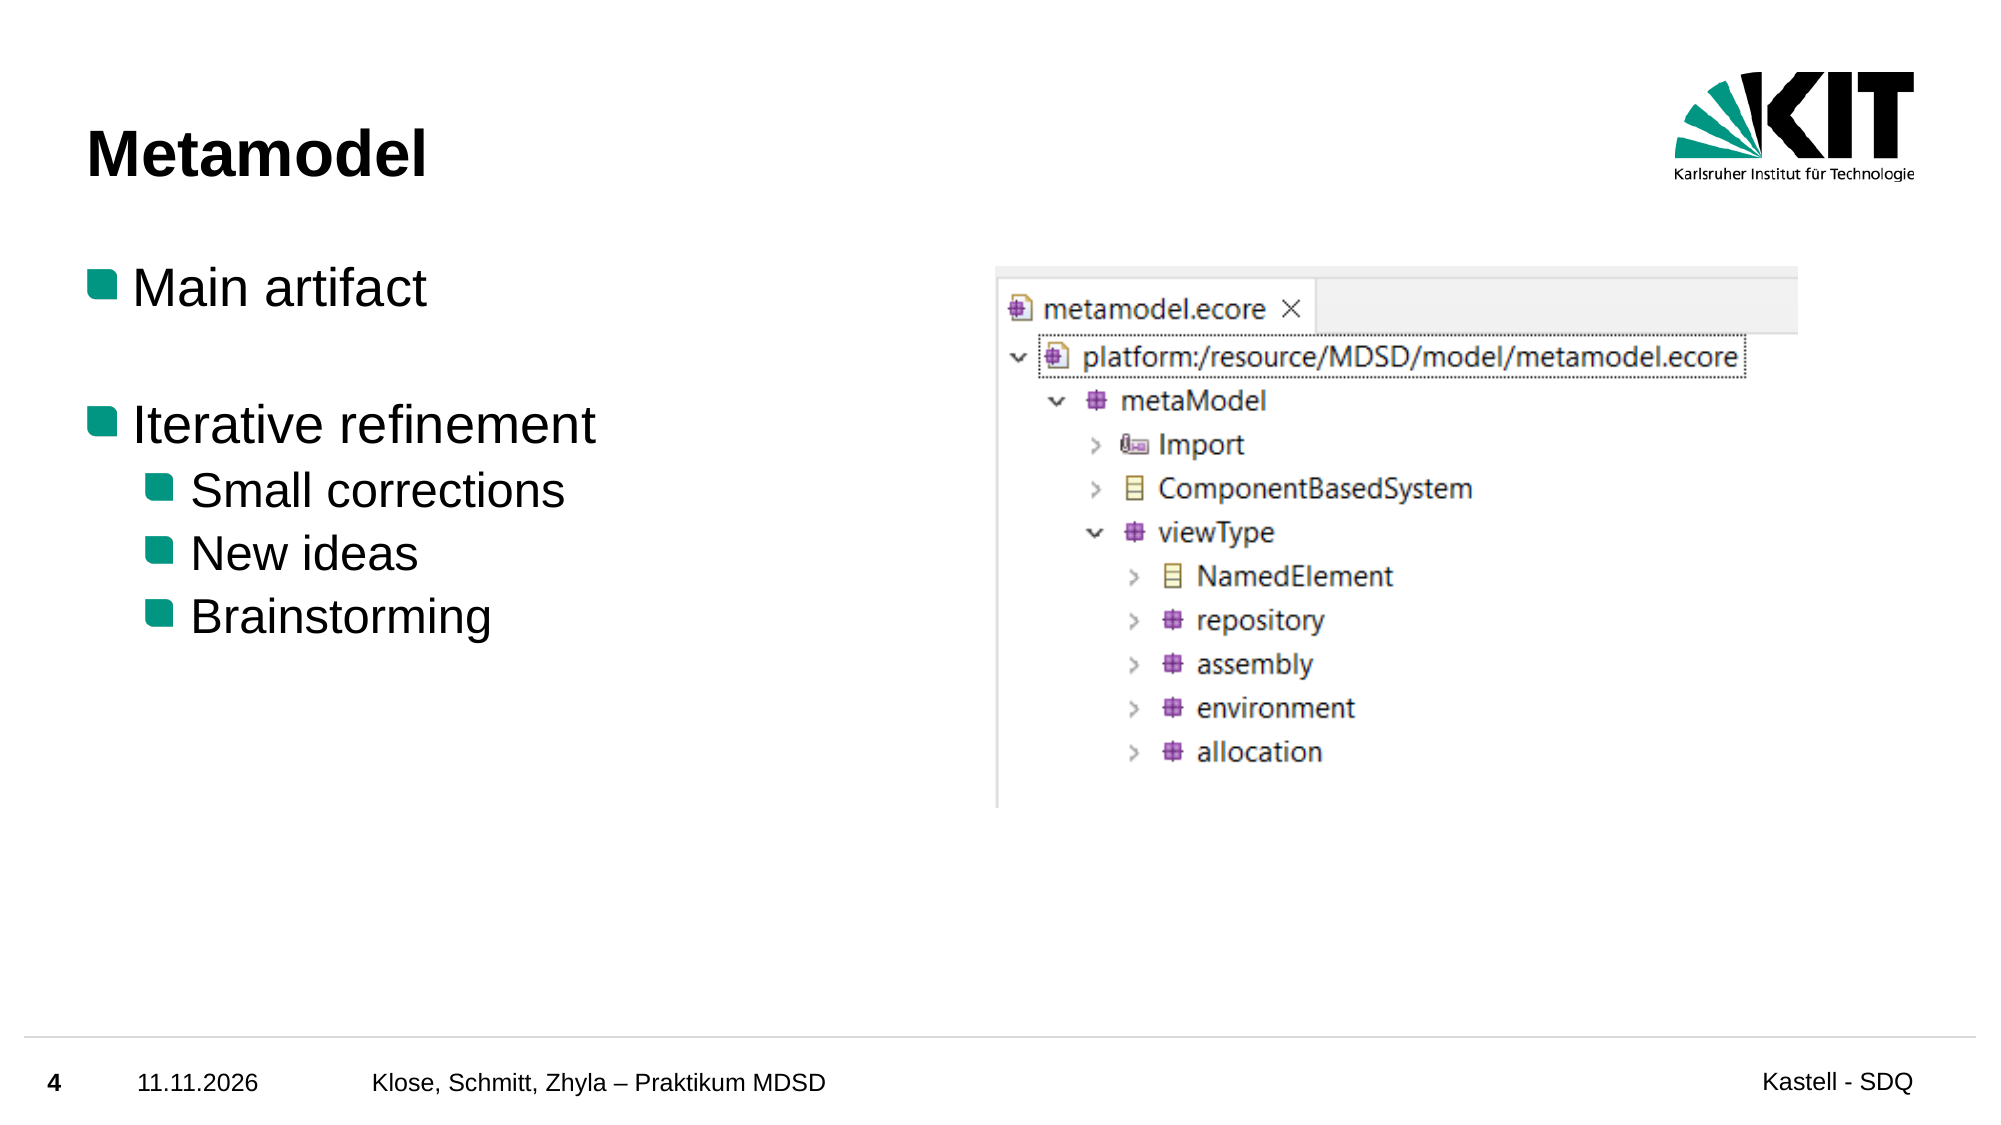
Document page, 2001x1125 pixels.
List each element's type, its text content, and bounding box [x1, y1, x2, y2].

picture [995, 266, 1798, 808]
picture [145, 473, 173, 504]
picture [87, 269, 117, 303]
picture [1675, 72, 1914, 182]
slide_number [137, 1038, 362, 1125]
list Main artifact Iterative refinement Small corrections New ideas Brainstorming [87, 259, 1913, 996]
title Metamodel [86, 64, 1589, 191]
picture [145, 536, 173, 567]
slide_number 4 [47, 1038, 119, 1125]
picture [145, 599, 173, 630]
picture [87, 406, 117, 440]
